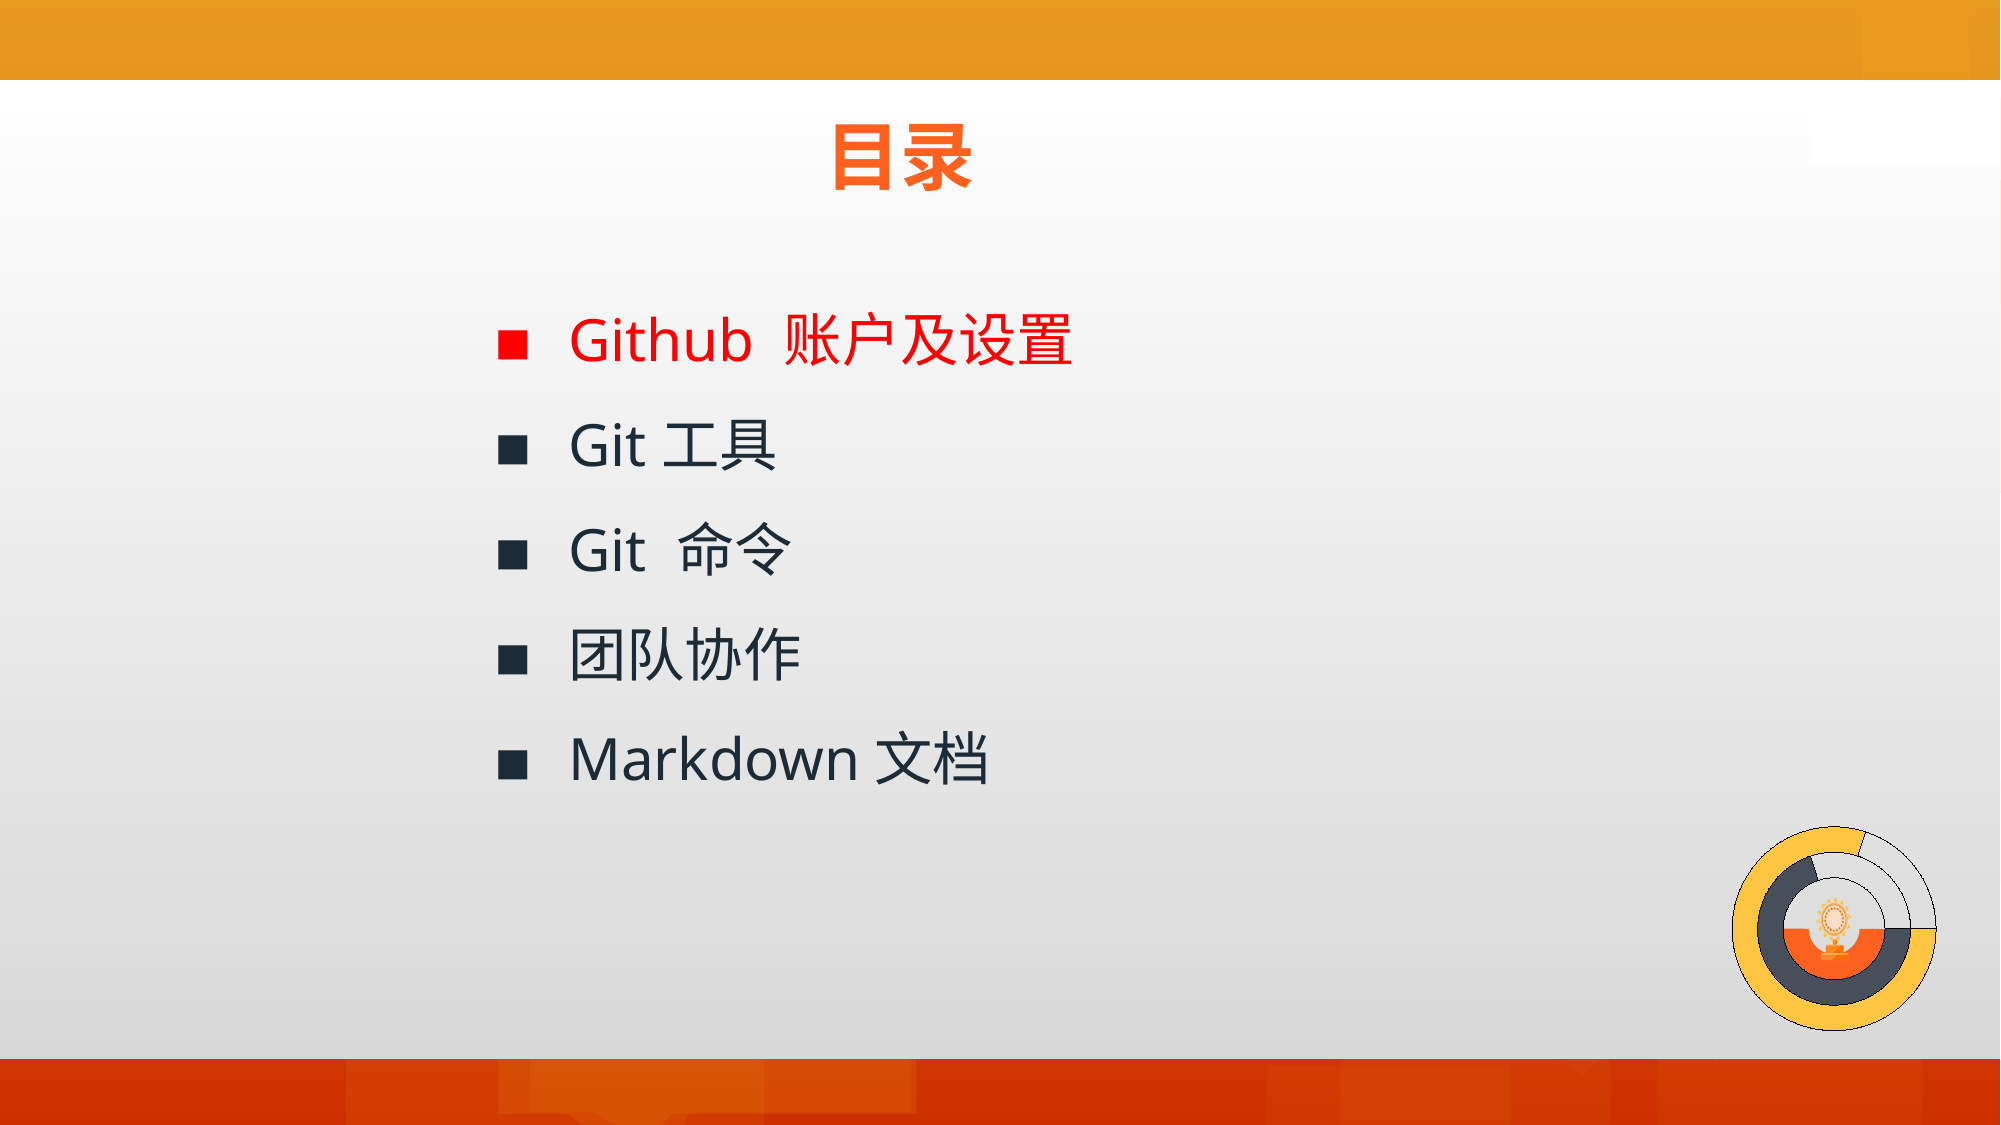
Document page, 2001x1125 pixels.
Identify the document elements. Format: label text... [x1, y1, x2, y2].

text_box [1708, 822, 1960, 1036]
text_box 目录 [811, 101, 1275, 207]
text_box Github 账户及设置 Git工具 Git 命令 团队协作 Markdown文档 [478, 260, 1522, 800]
picture [1809, 0, 2000, 163]
